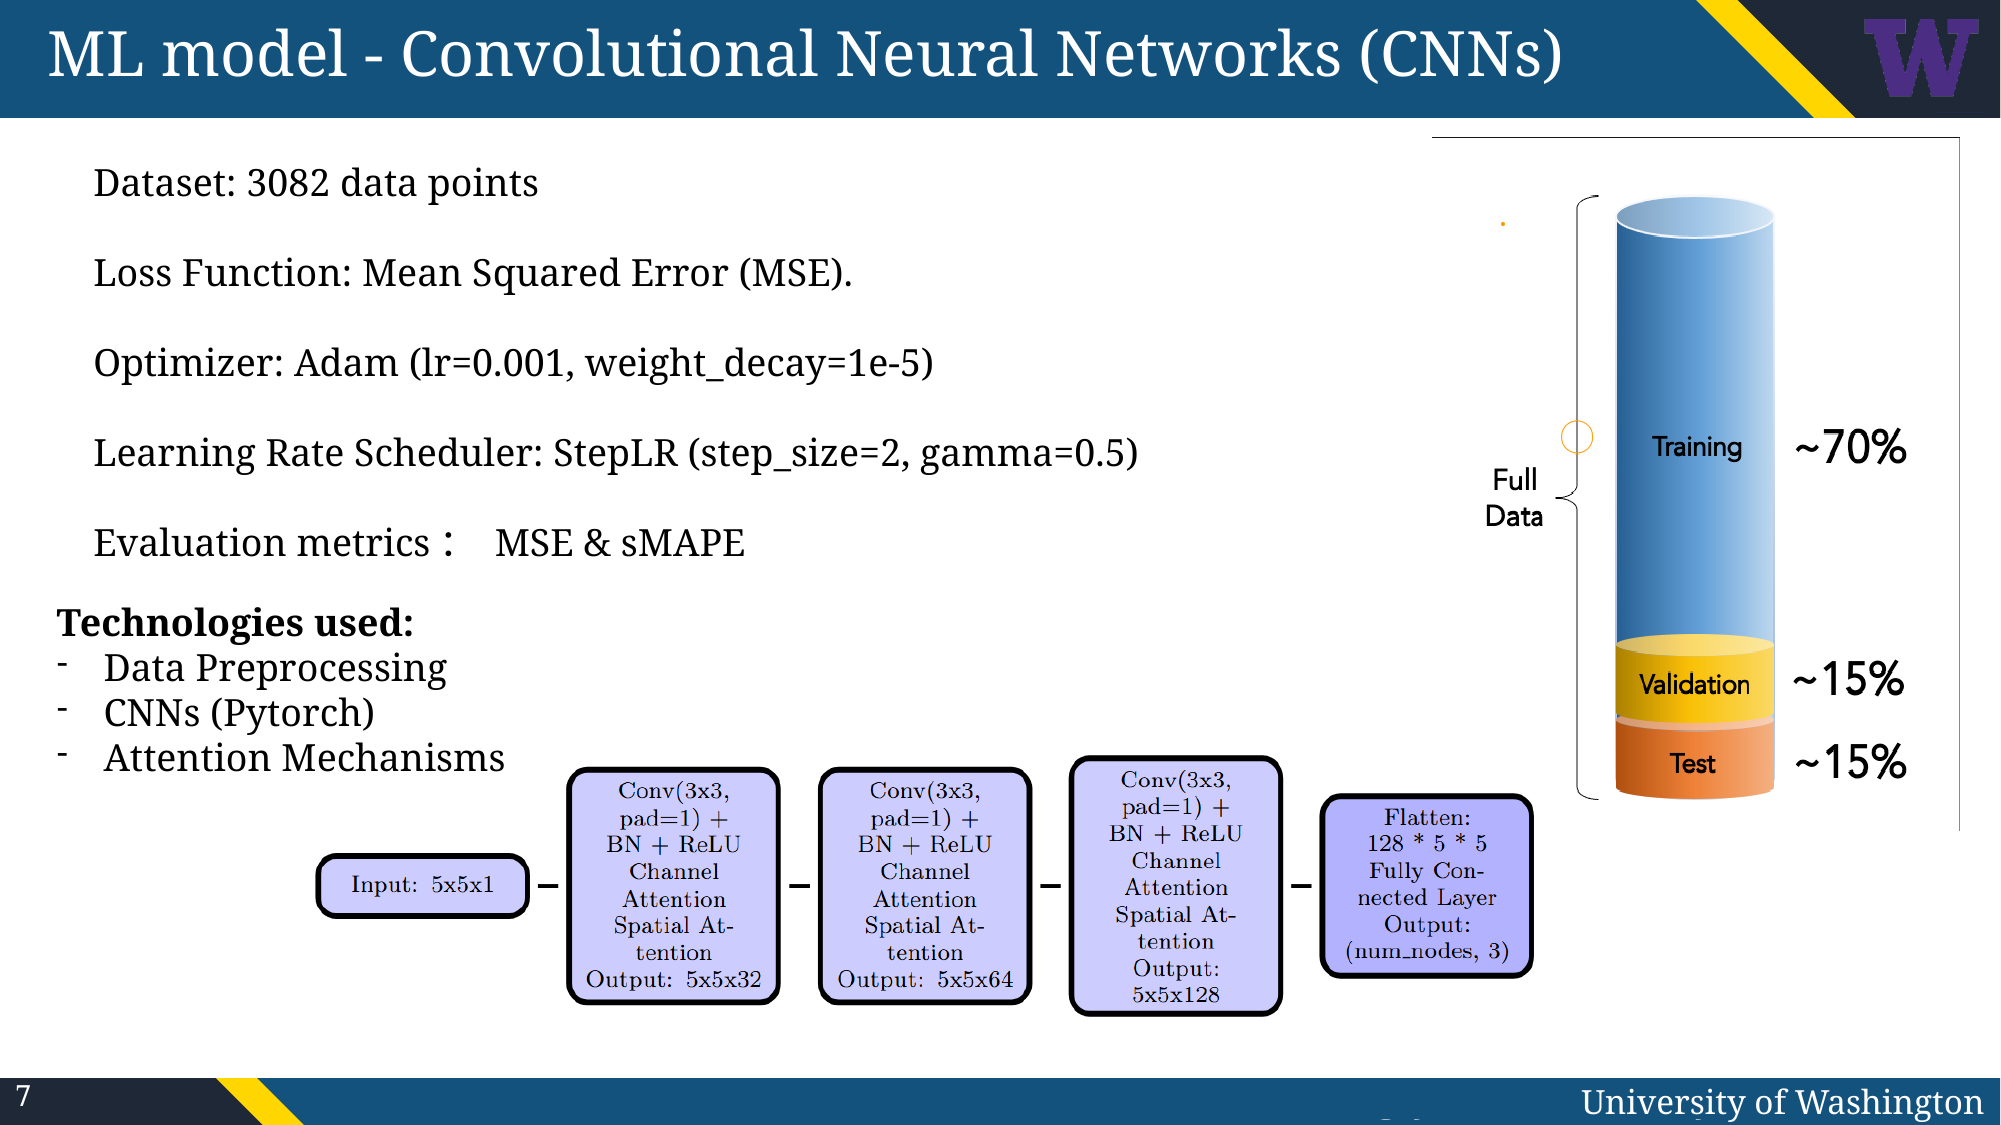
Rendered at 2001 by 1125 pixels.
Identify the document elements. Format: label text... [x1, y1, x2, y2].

text_box University of Washington [1284, 1081, 2000, 1120]
text_box Dataset: 3082 data points Loss Function: Mean Squared Error (MSE). Optimizer: Adam (lr=0.001, weight_decay=1e-5) Learning Rate Scheduler: StepLR (step_size=2, gamma=0.5) Evaluation metrics： MSE & sMAPE [78, 151, 1247, 744]
picture [1859, 8, 1982, 103]
title ML model - Convolutional Neural Networks (CNNs) [32, 0, 1711, 113]
slide_number 7 [0, 1065, 450, 1125]
picture [291, 137, 1960, 1031]
text_box [1860, 0, 2000, 113]
text_box Technologies used: Data Preprocessing CNNs (Pytorch) Attention Mechanisms [41, 591, 521, 966]
